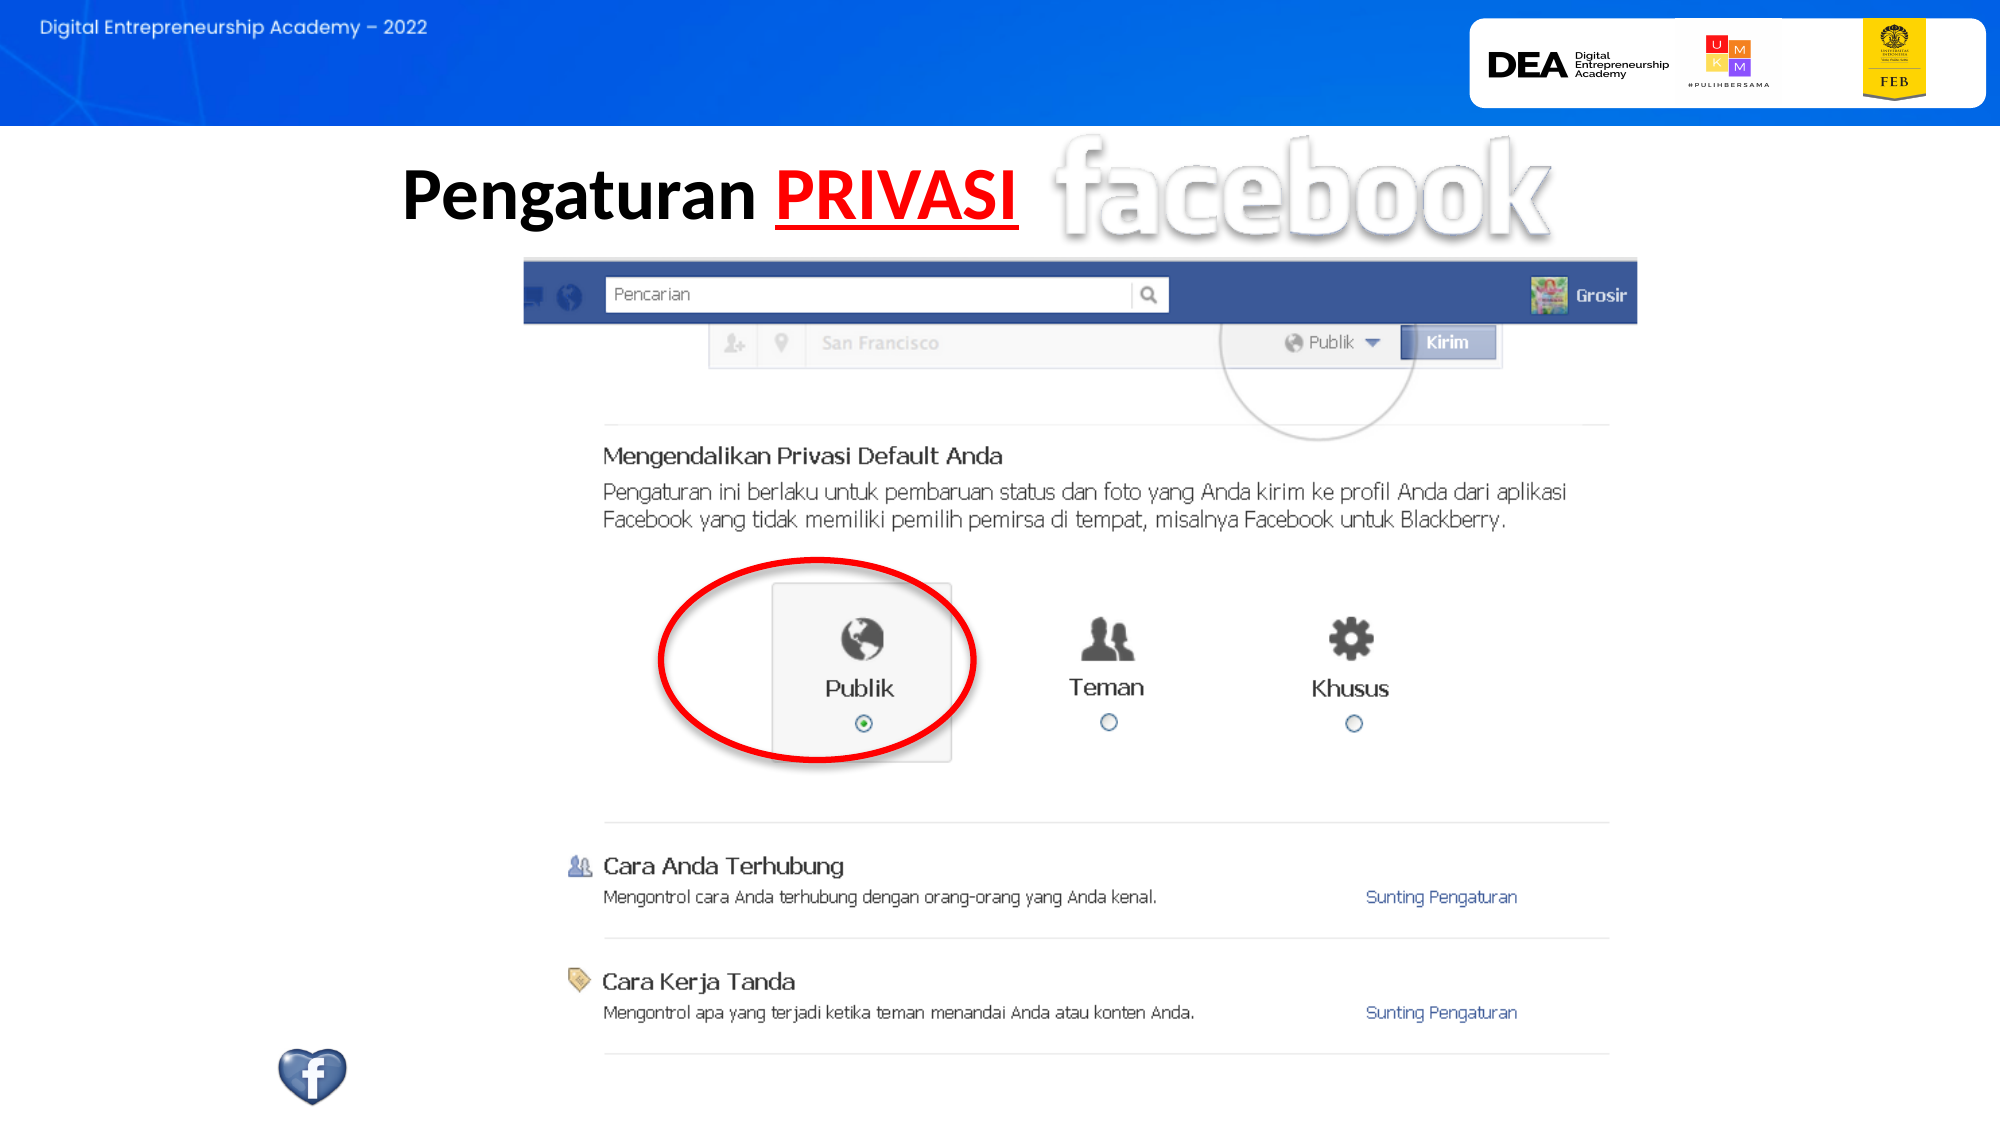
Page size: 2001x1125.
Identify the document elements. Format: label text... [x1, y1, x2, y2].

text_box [1451, 10, 1987, 115]
picture [274, 1037, 351, 1113]
picture [0, 0, 2000, 1063]
text_box Pengaturan PRIVASI [387, 137, 1032, 243]
